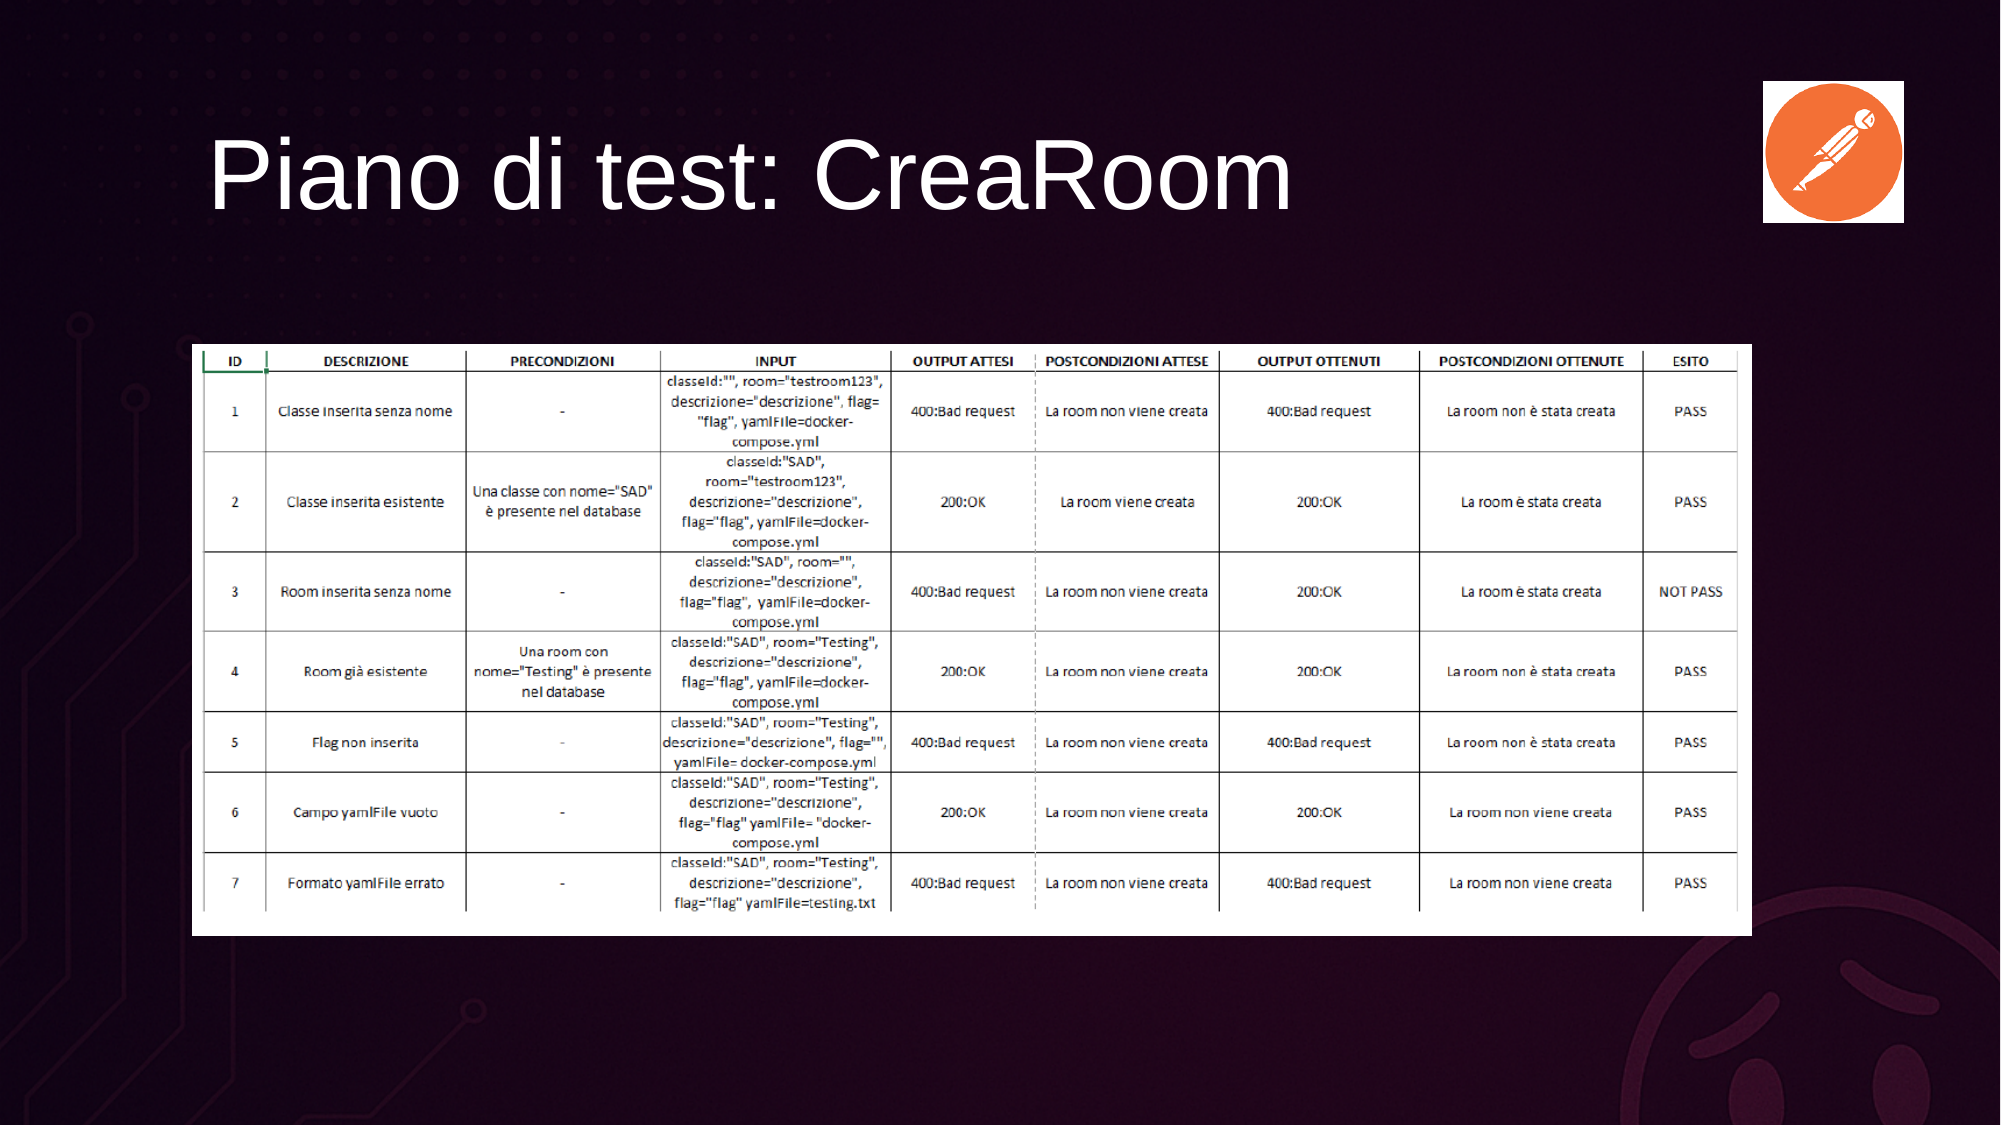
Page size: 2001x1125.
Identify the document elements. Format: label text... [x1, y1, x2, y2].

text_box Piano di test: CreaRoom [192, 102, 1329, 238]
picture [0, 0, 2001, 1125]
